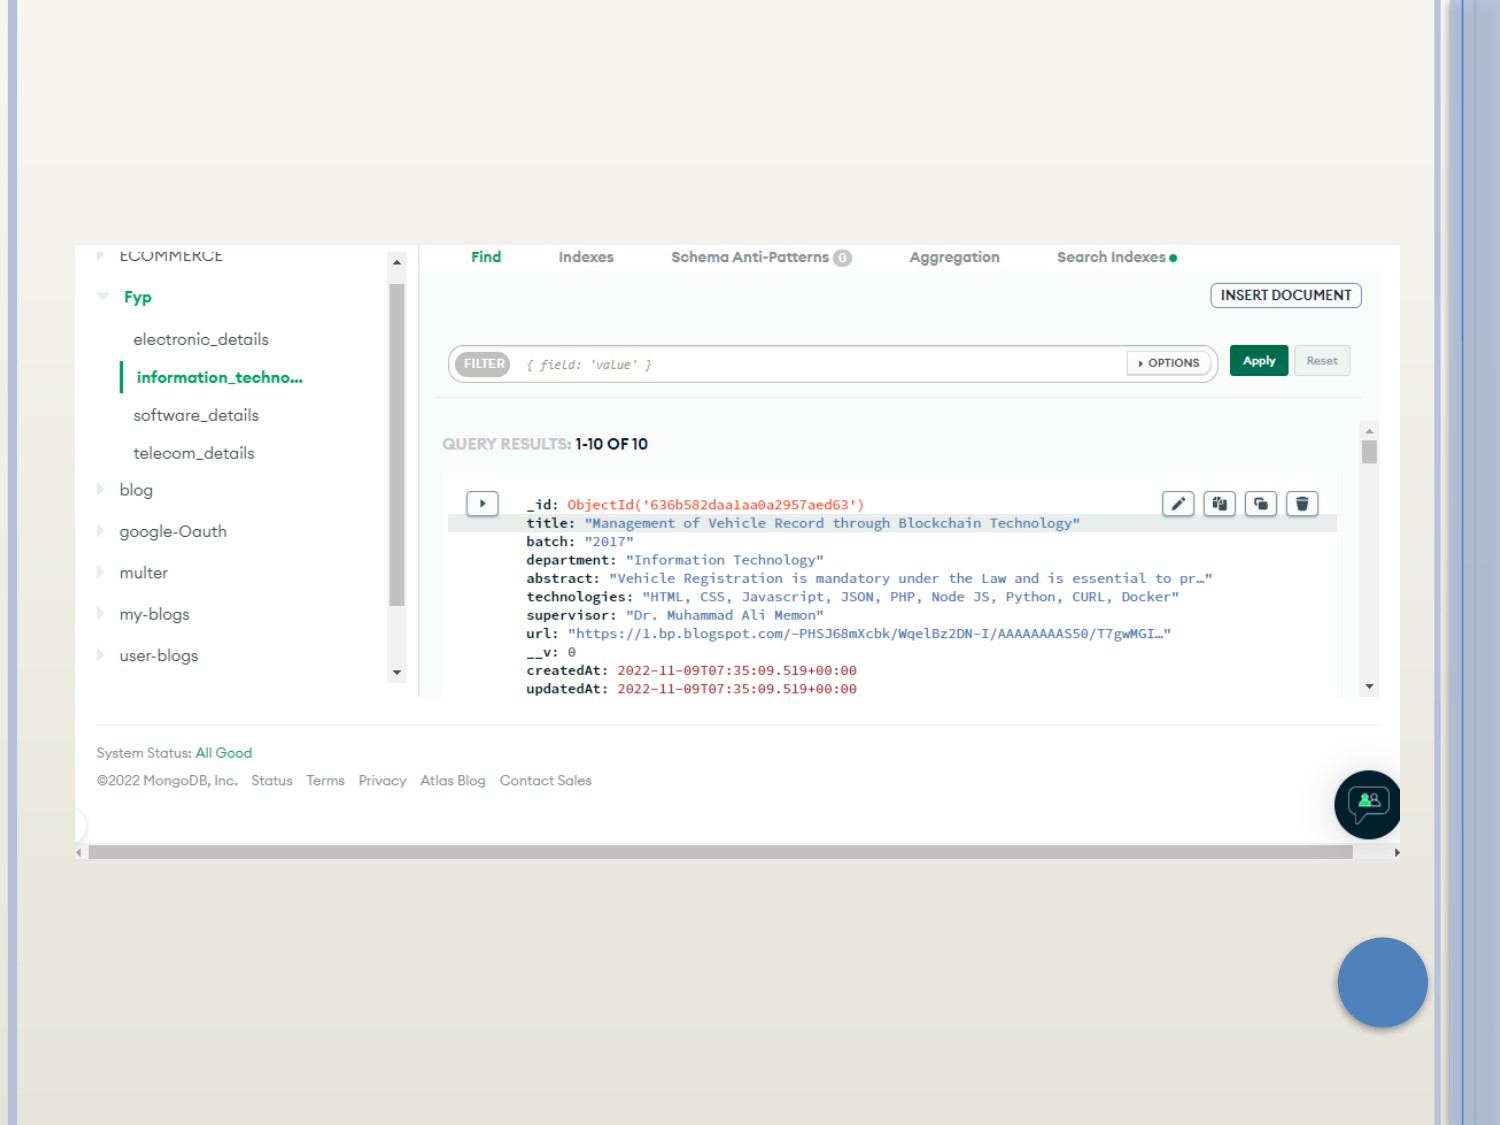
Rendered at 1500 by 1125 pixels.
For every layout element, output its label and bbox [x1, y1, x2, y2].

list [74, 245, 1401, 860]
